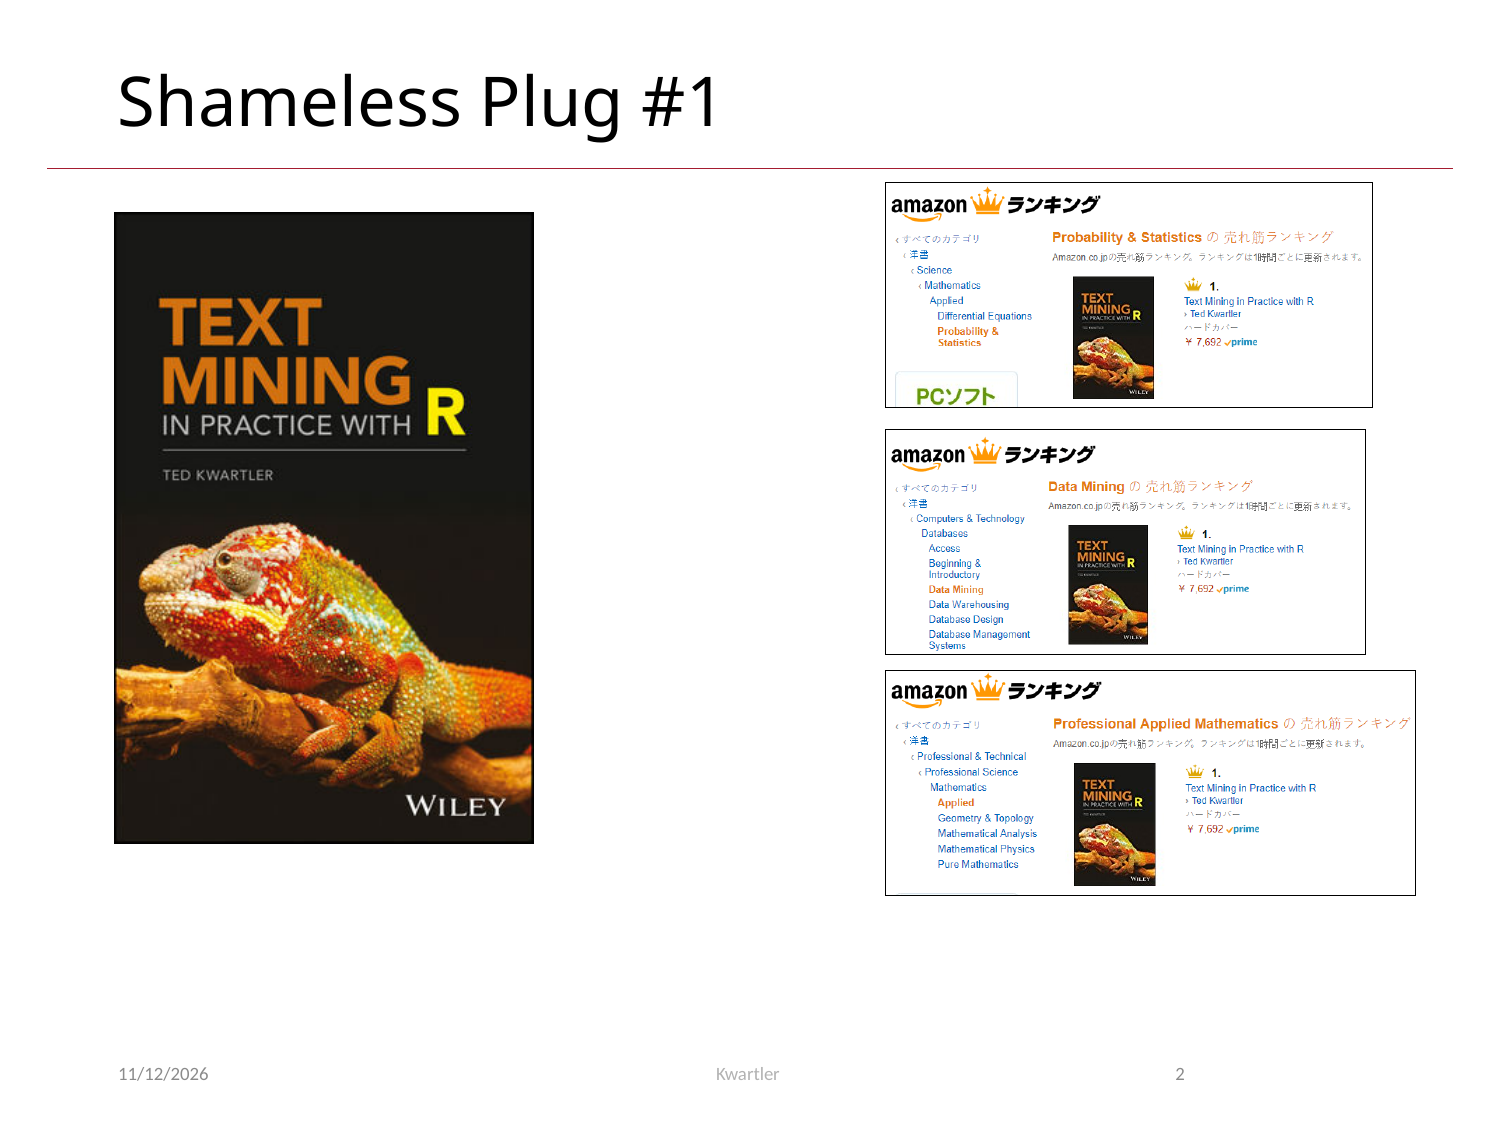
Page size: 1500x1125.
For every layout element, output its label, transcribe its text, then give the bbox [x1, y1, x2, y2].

picture [884, 670, 1416, 896]
picture [884, 182, 1373, 408]
picture [114, 212, 534, 844]
footer Kwartler [496, 1042, 1004, 1103]
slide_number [103, 1042, 441, 1103]
title Shameless Plug #1 [103, 59, 1397, 157]
slide_number 2 [1059, 1042, 1200, 1103]
picture [884, 429, 1366, 655]
